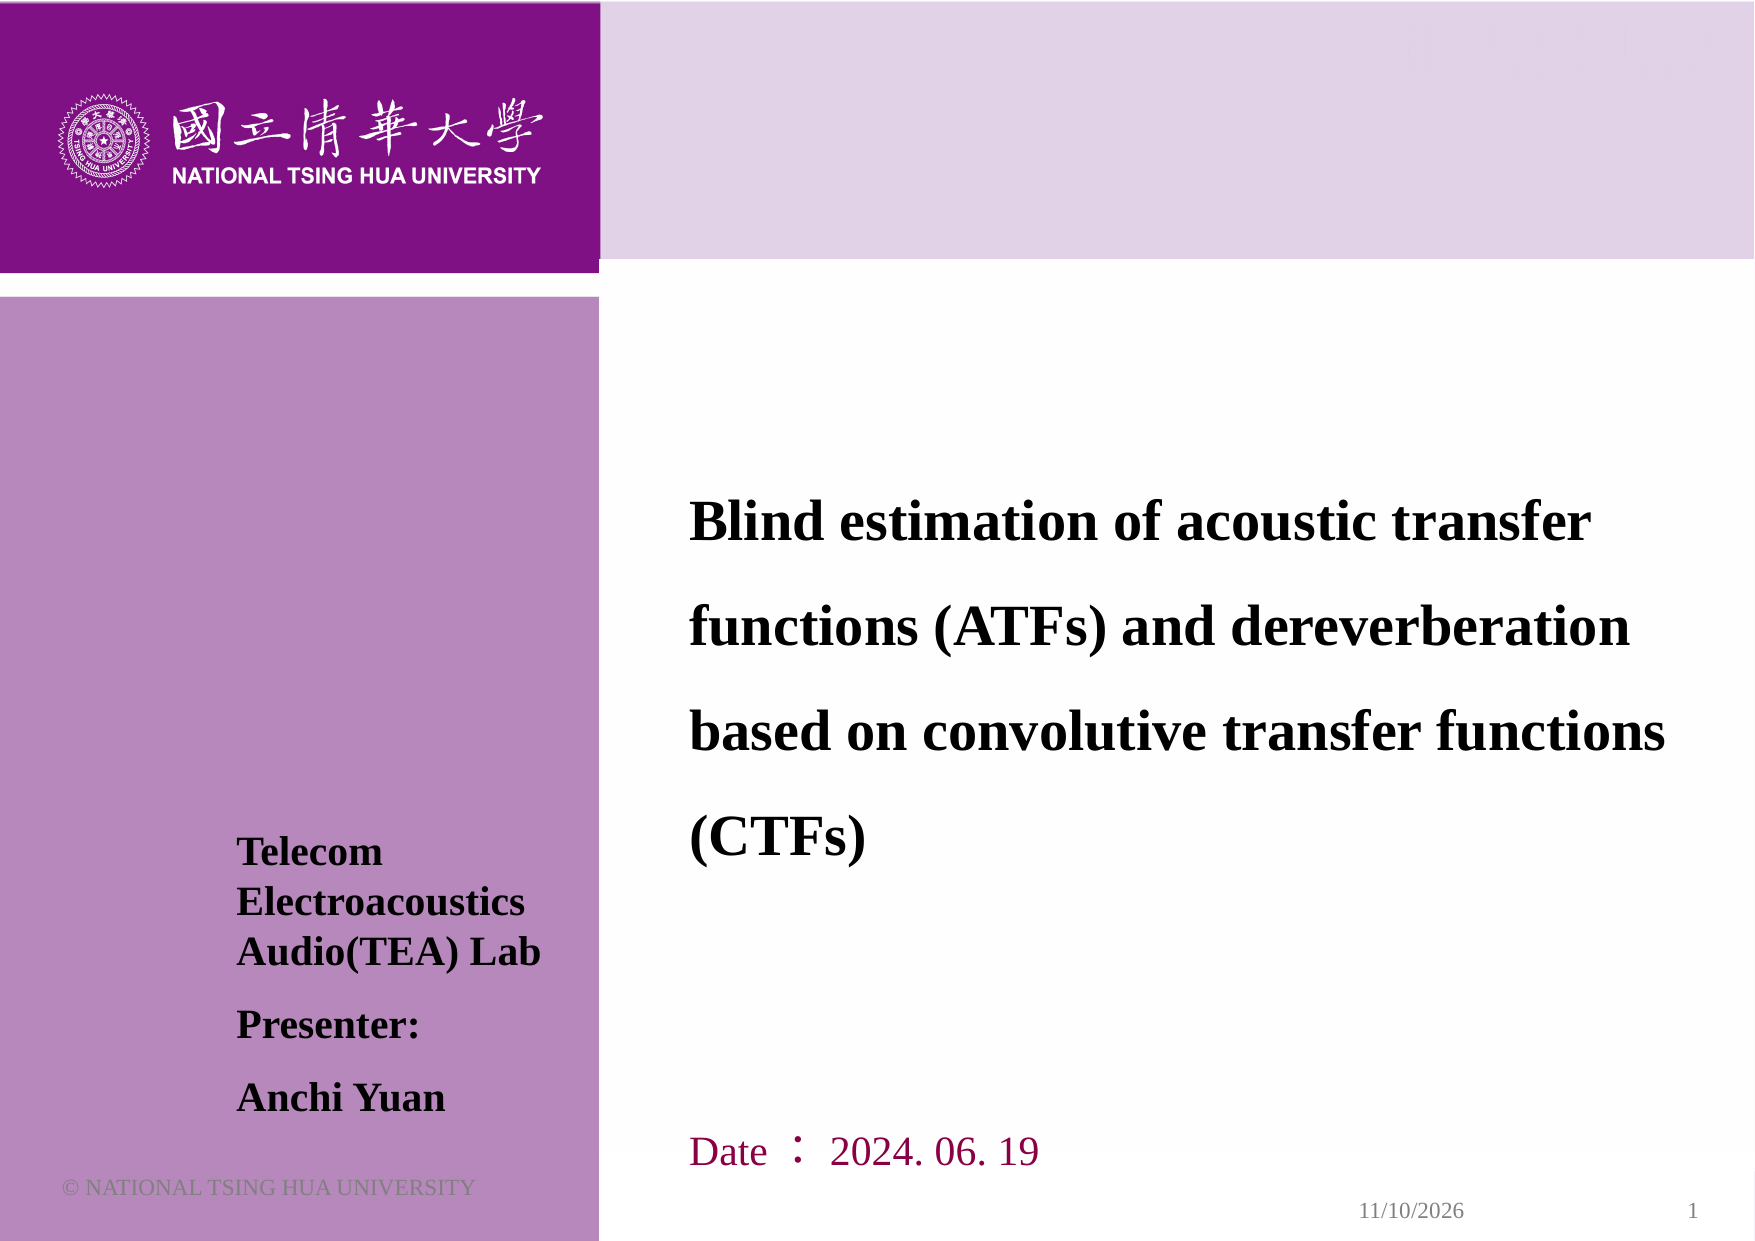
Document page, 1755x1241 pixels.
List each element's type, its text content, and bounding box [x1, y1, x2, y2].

picture [0, 0, 1755, 1241]
subtitle Telecom Electroacoustics Audio(TEA) Lab Presenter: Anchi Yuan [221, 816, 672, 1112]
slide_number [1343, 1180, 1551, 1239]
footer © NATIONAL TSING HUA UNIVERSITY [46, 1157, 571, 1216]
slide_number 1 [1577, 1180, 1714, 1239]
title Blind estimation of acoustic transfer functions (ATFs) and dereverberation based on convolutive transfer functions (CTFs) Date：2024. 06. 19 [674, 439, 1755, 1068]
